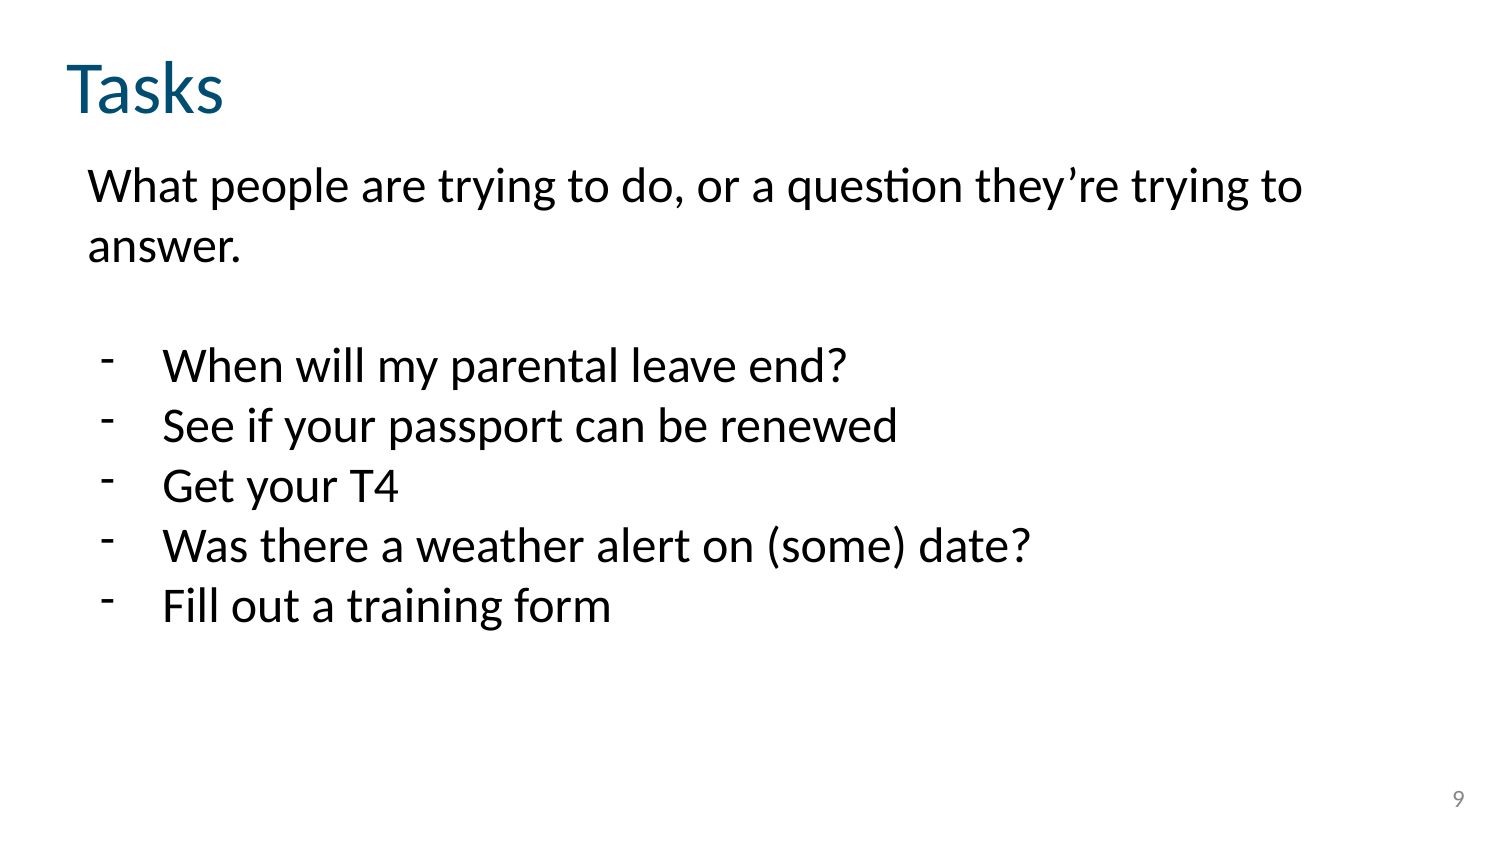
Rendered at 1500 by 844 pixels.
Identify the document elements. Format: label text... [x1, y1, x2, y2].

list What people are trying to do, or a question they’re trying to answer. When will my parental leave end? See if your passport can be renewed Get your T4 Was there a weather alert on (some) date? Fill out a training form [72, 137, 1355, 771]
slide_number ‹#› [1389, 764, 1480, 830]
title Tasks [51, 36, 1449, 131]
